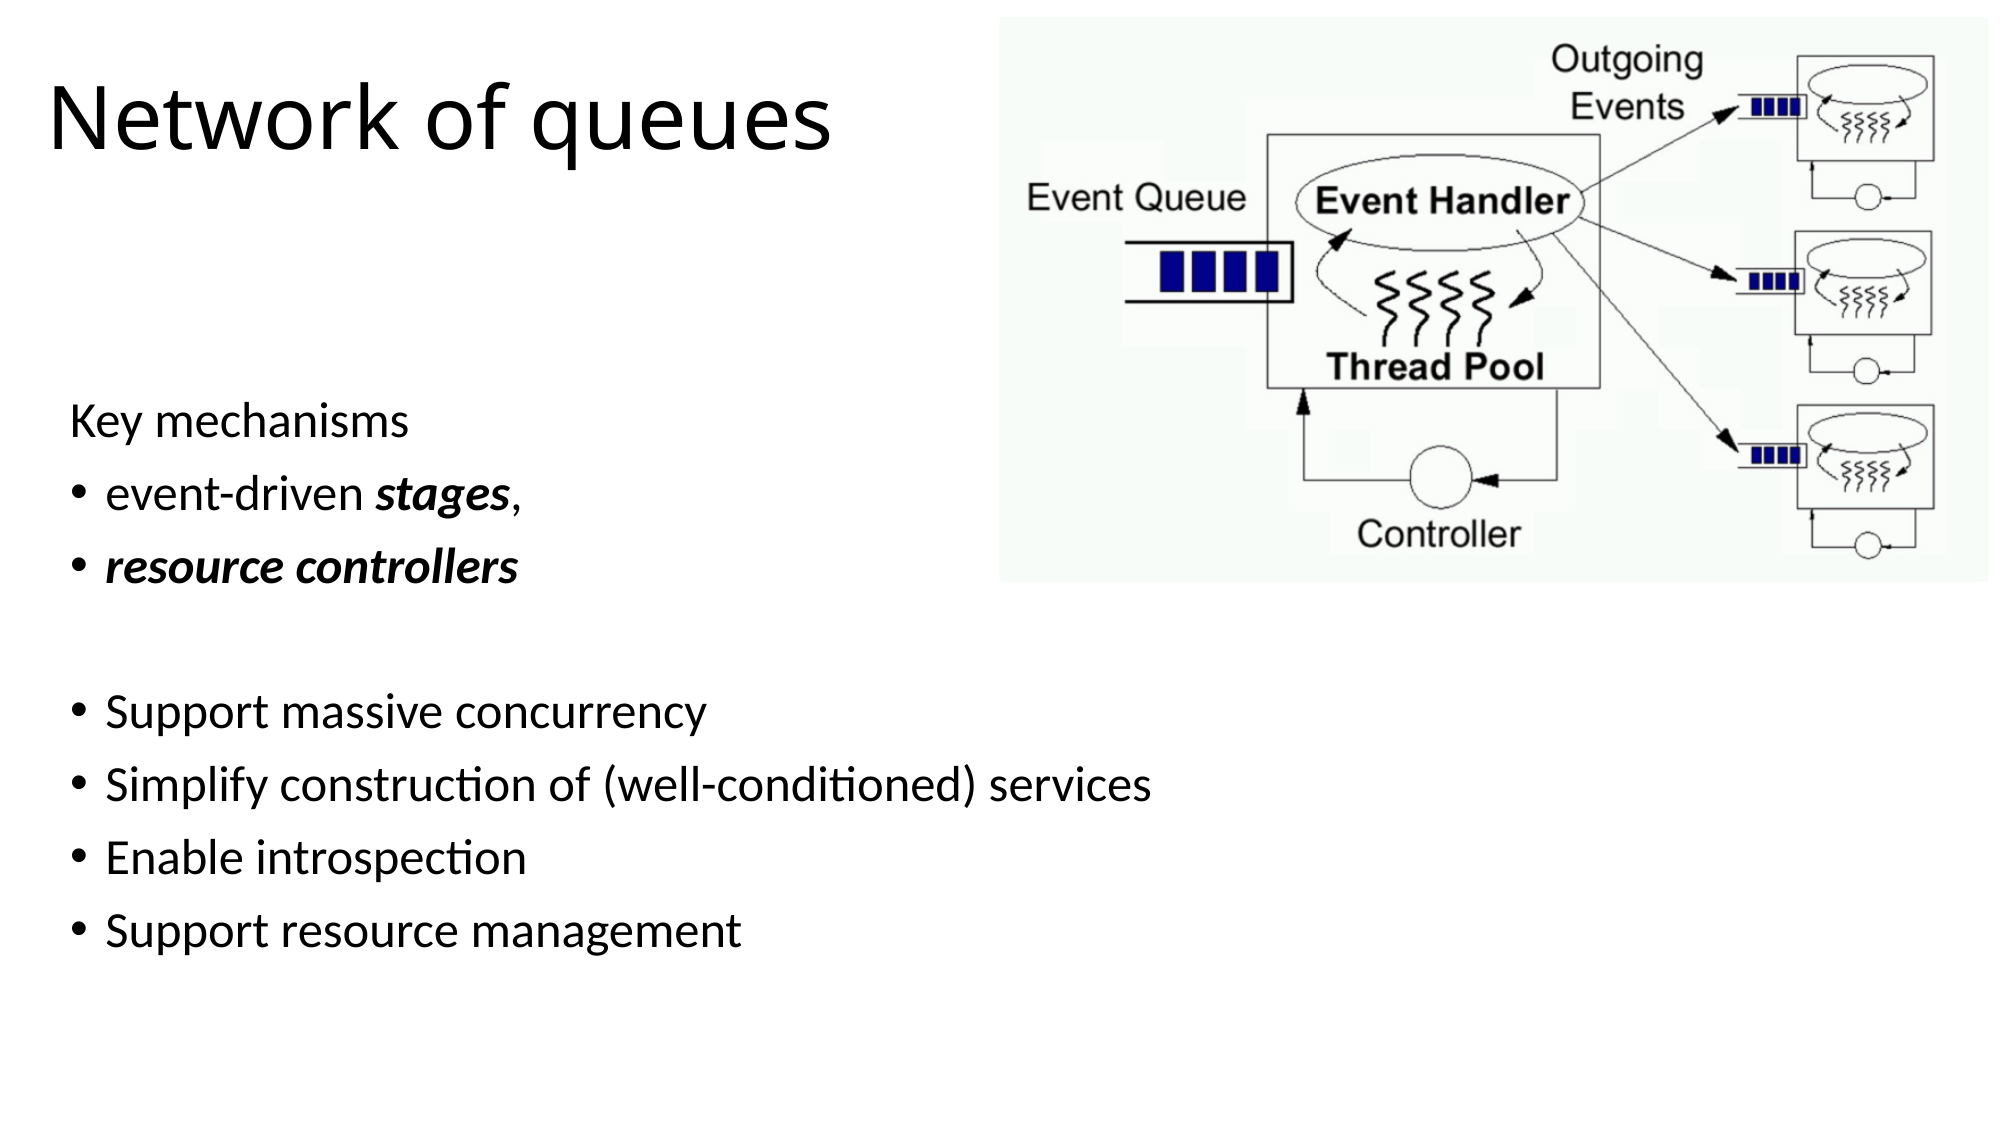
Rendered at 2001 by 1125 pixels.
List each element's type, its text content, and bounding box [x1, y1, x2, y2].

title Network of queues [31, 64, 999, 283]
picture [999, 17, 1988, 582]
list Key mechanisms event-driven stages, resource controllers Support massive concurrency Simplify construction of (well-conditioned) services Enable introspection Support resource management [55, 386, 1781, 970]
